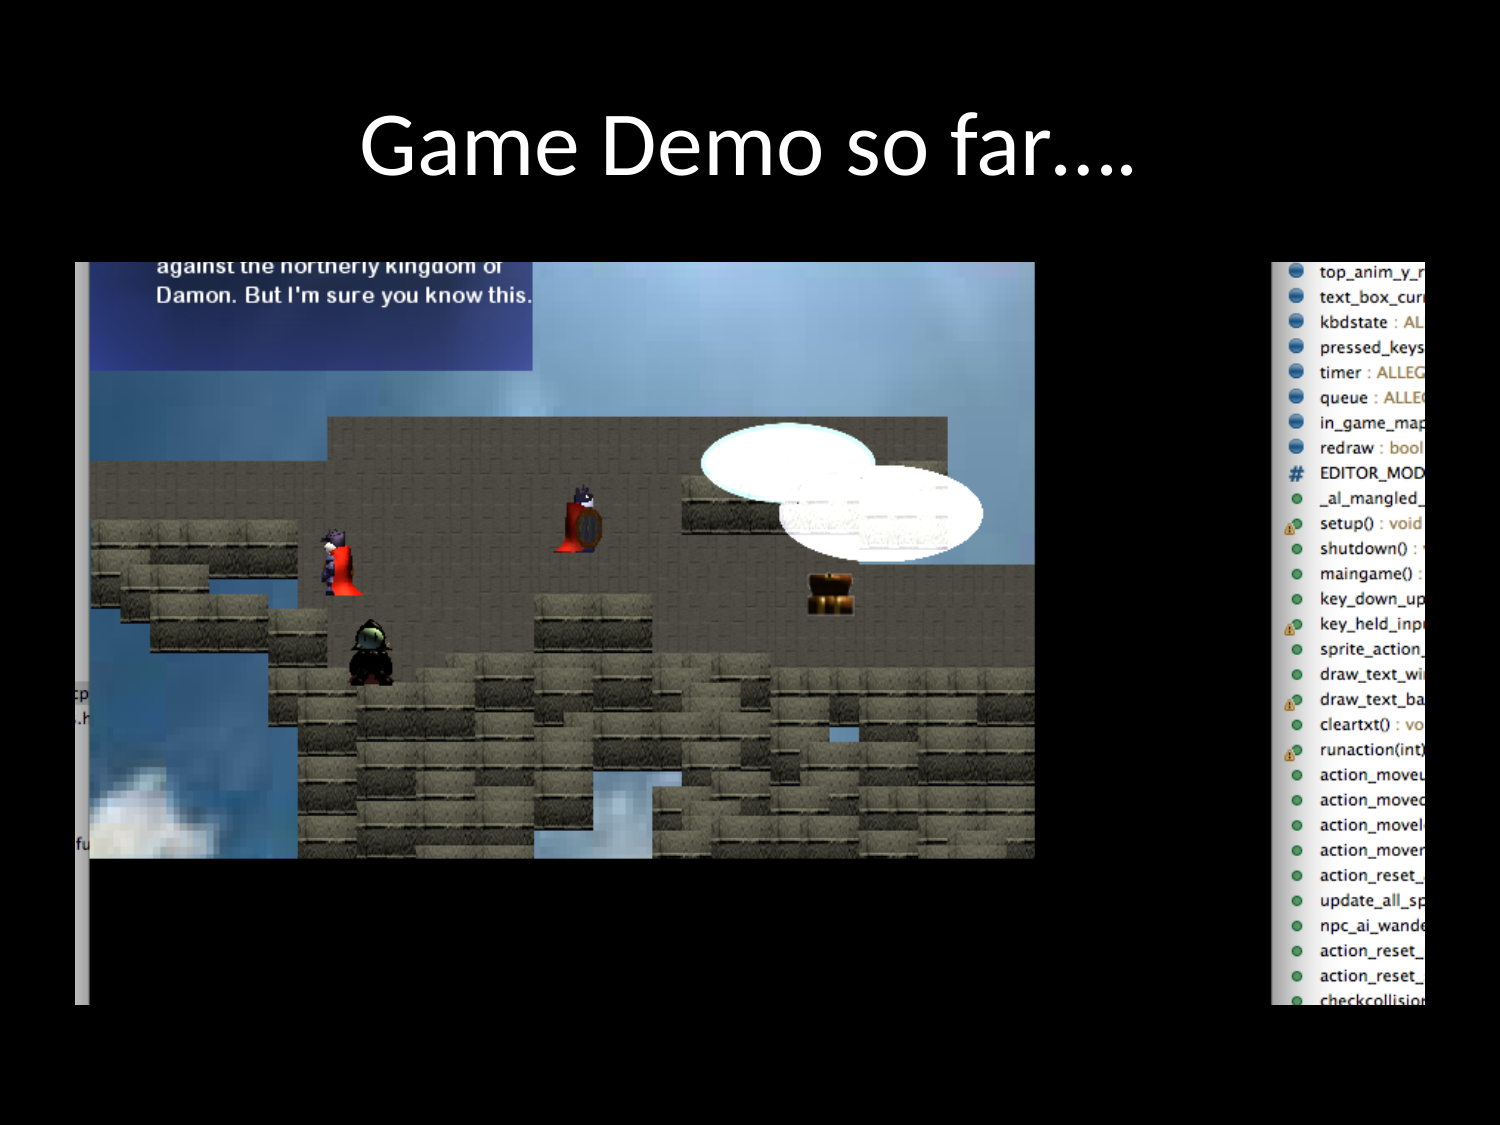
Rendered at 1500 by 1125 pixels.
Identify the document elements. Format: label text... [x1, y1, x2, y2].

title Game Demo so far…. [75, 45, 1425, 233]
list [74, 262, 1426, 1006]
